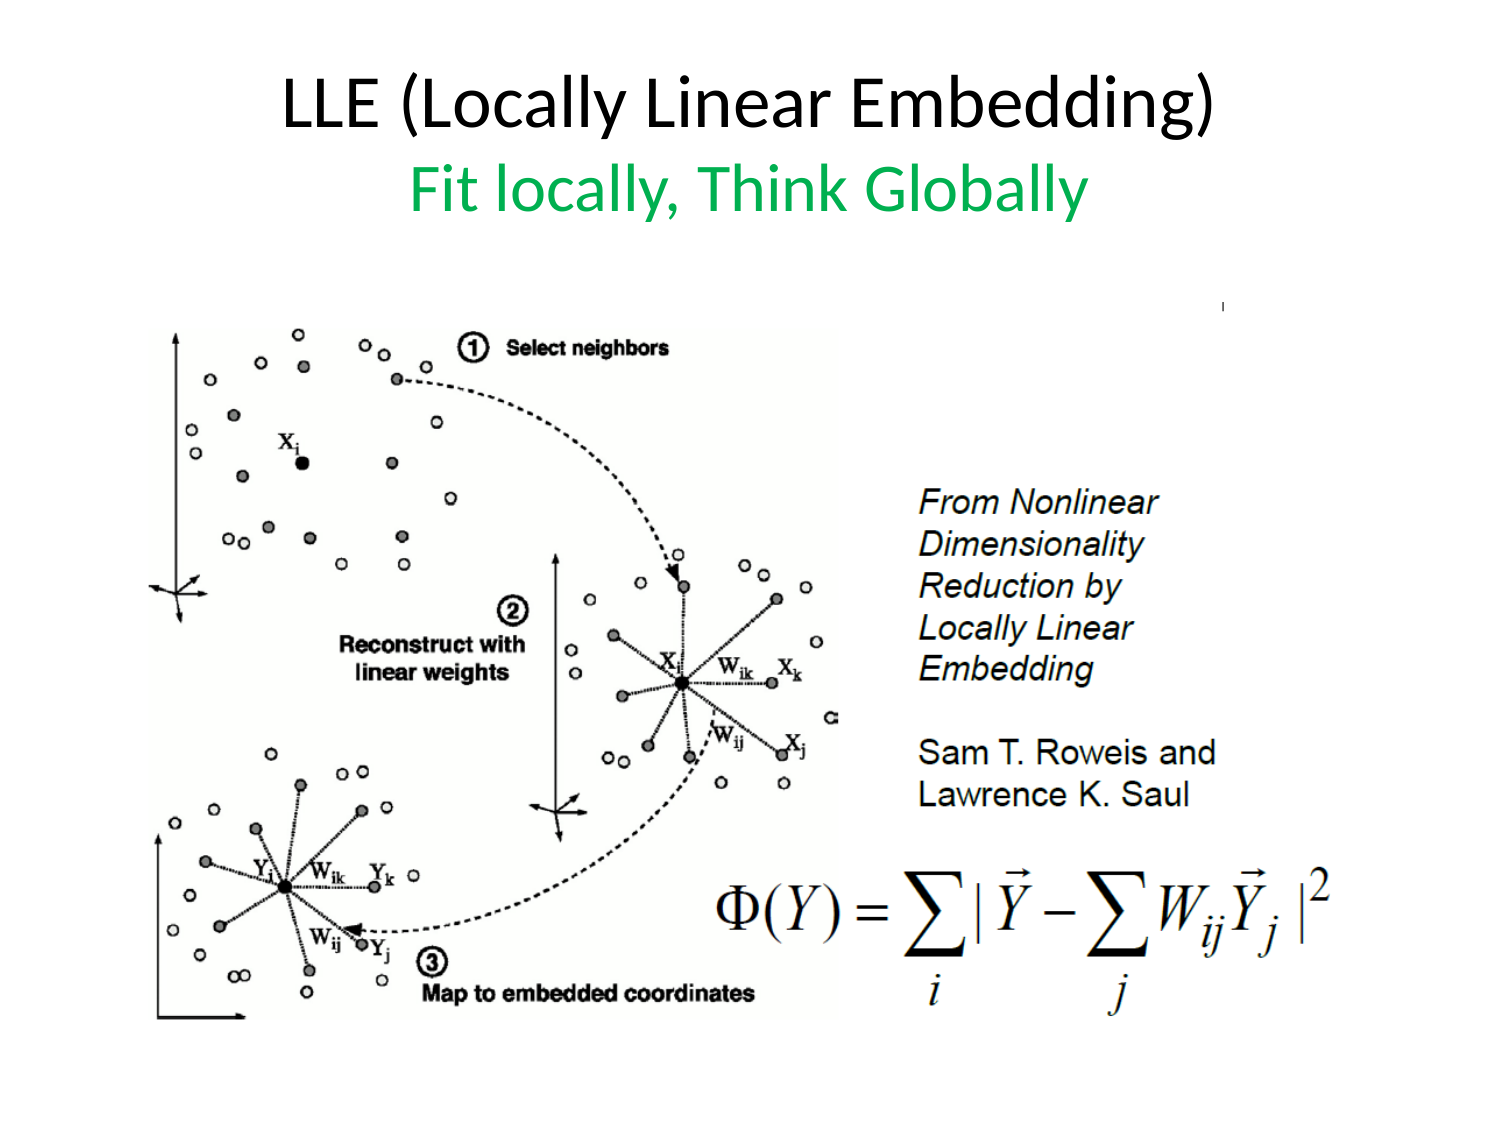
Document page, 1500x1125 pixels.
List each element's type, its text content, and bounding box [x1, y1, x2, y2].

picture [122, 302, 1353, 1031]
title LLE (Locally Linear Embedding) Fit locally, Think Globally [75, 45, 1425, 233]
